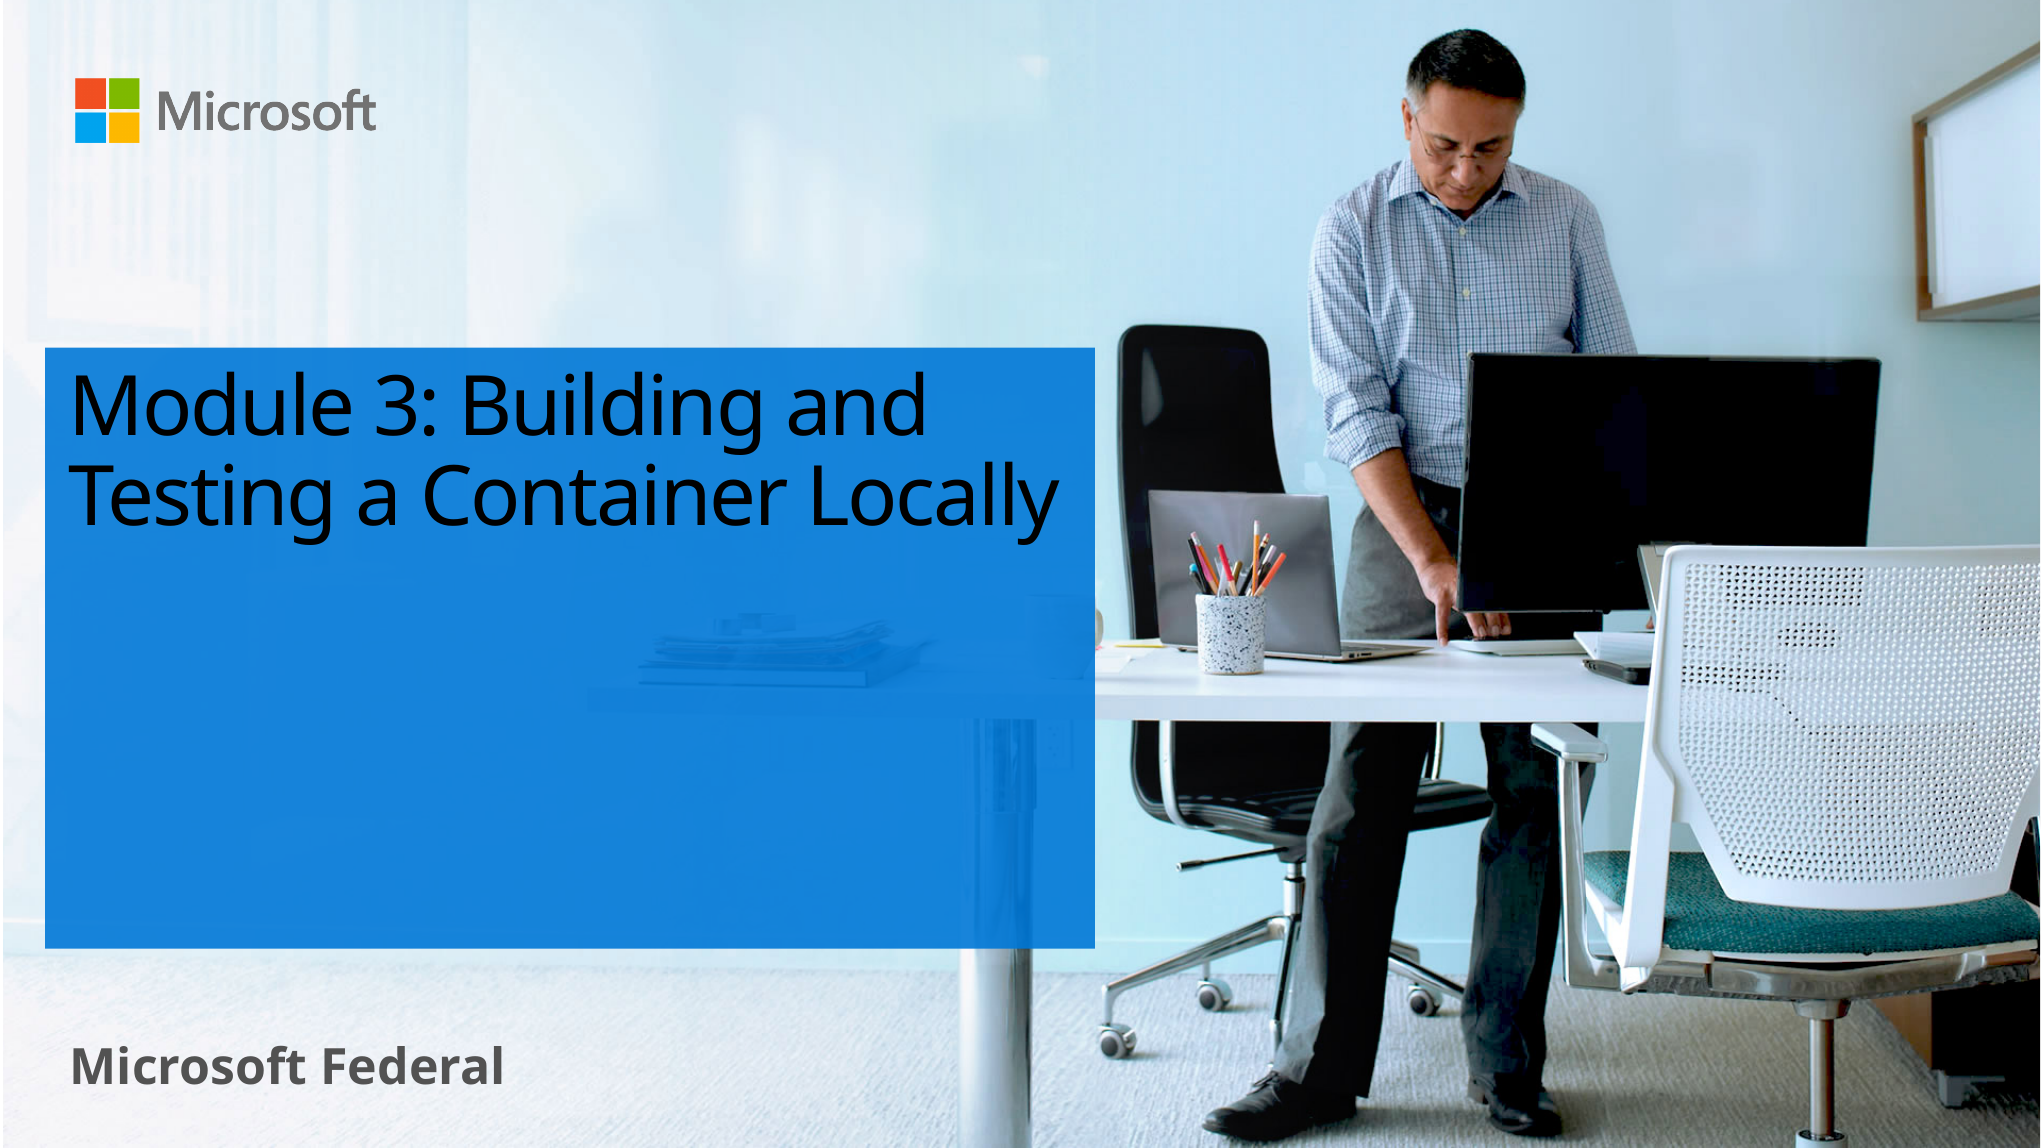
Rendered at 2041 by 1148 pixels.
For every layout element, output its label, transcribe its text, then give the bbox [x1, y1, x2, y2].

picture [3, 0, 2041, 1148]
title Module 3: Building and Testing a Container Locally [45, 348, 1096, 949]
